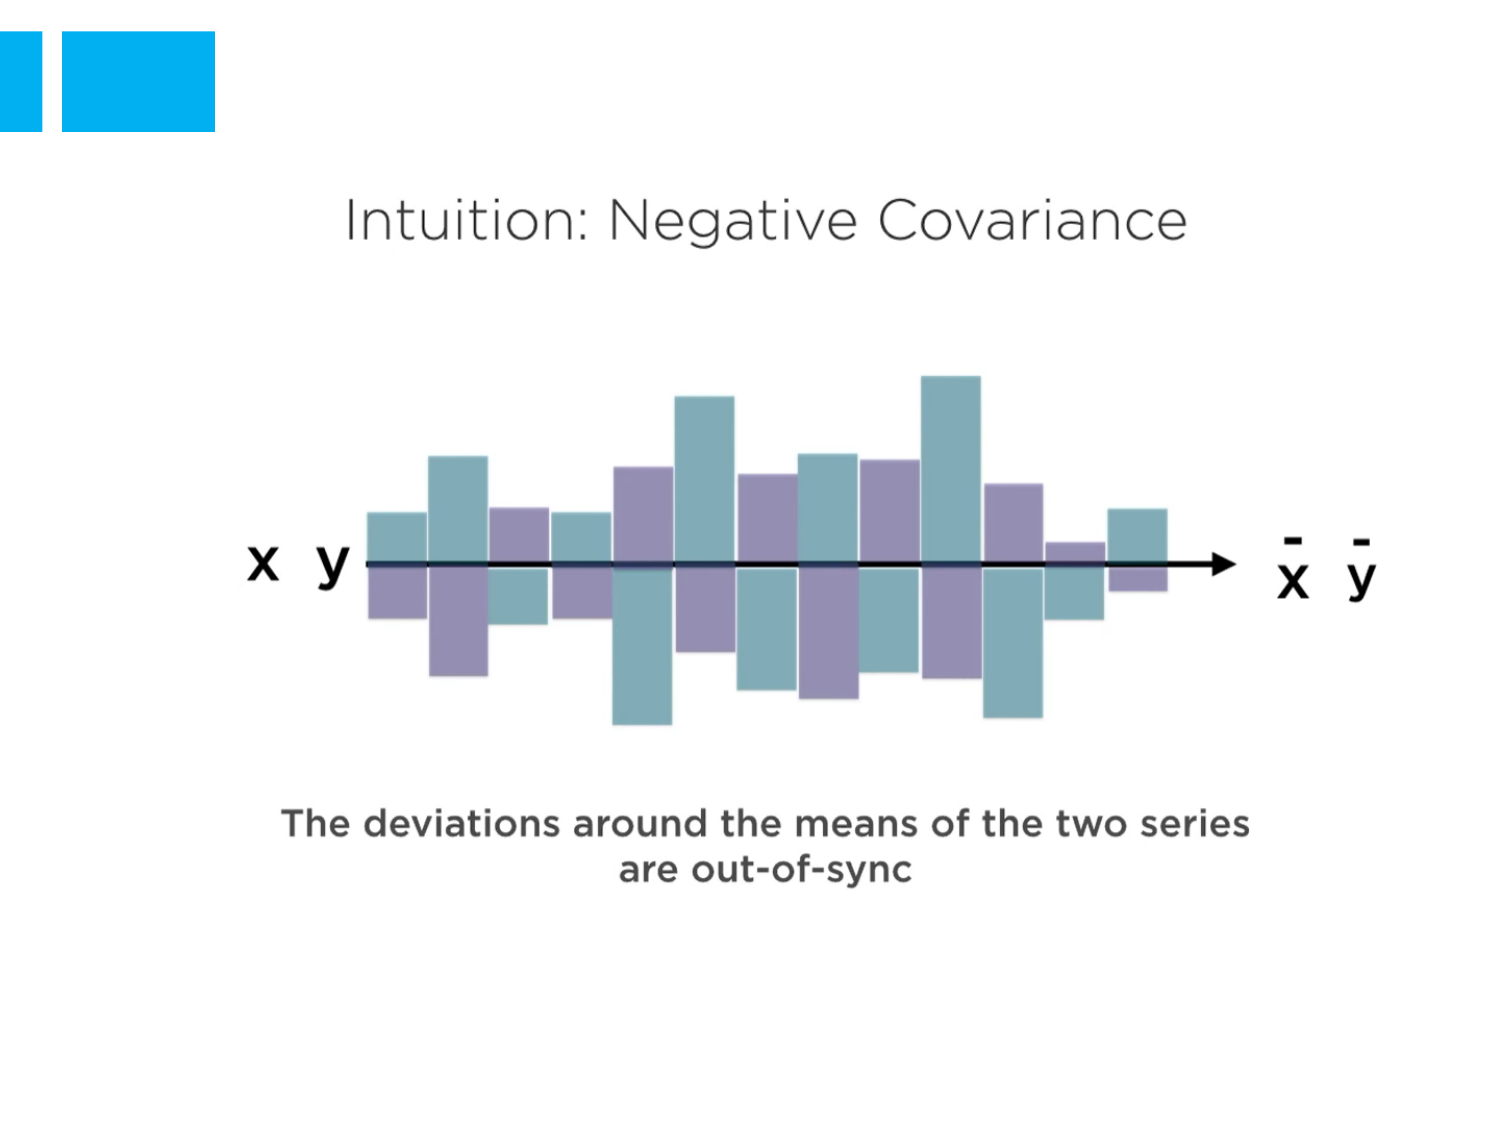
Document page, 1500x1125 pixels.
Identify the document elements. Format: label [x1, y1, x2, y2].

picture [191, 157, 1422, 924]
text_box [0, 31, 216, 133]
